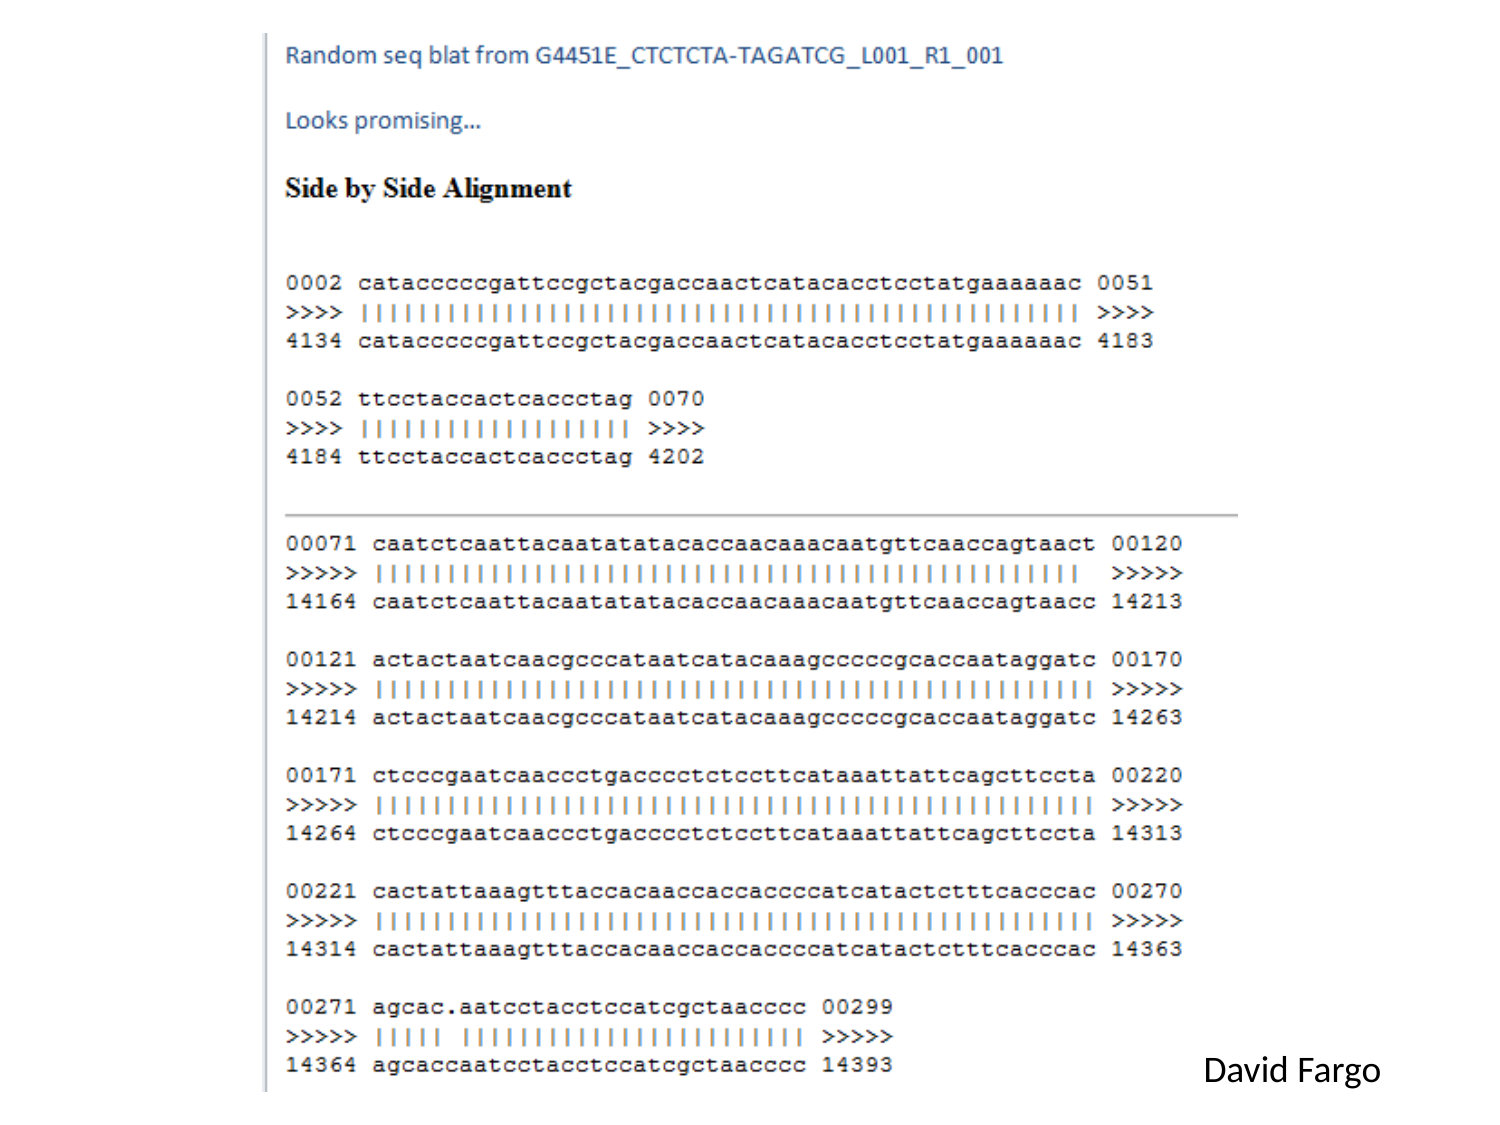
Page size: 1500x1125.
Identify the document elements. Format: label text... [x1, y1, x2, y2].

picture [262, 33, 1238, 1092]
text_box David Fargo [1237, 1037, 1397, 1098]
